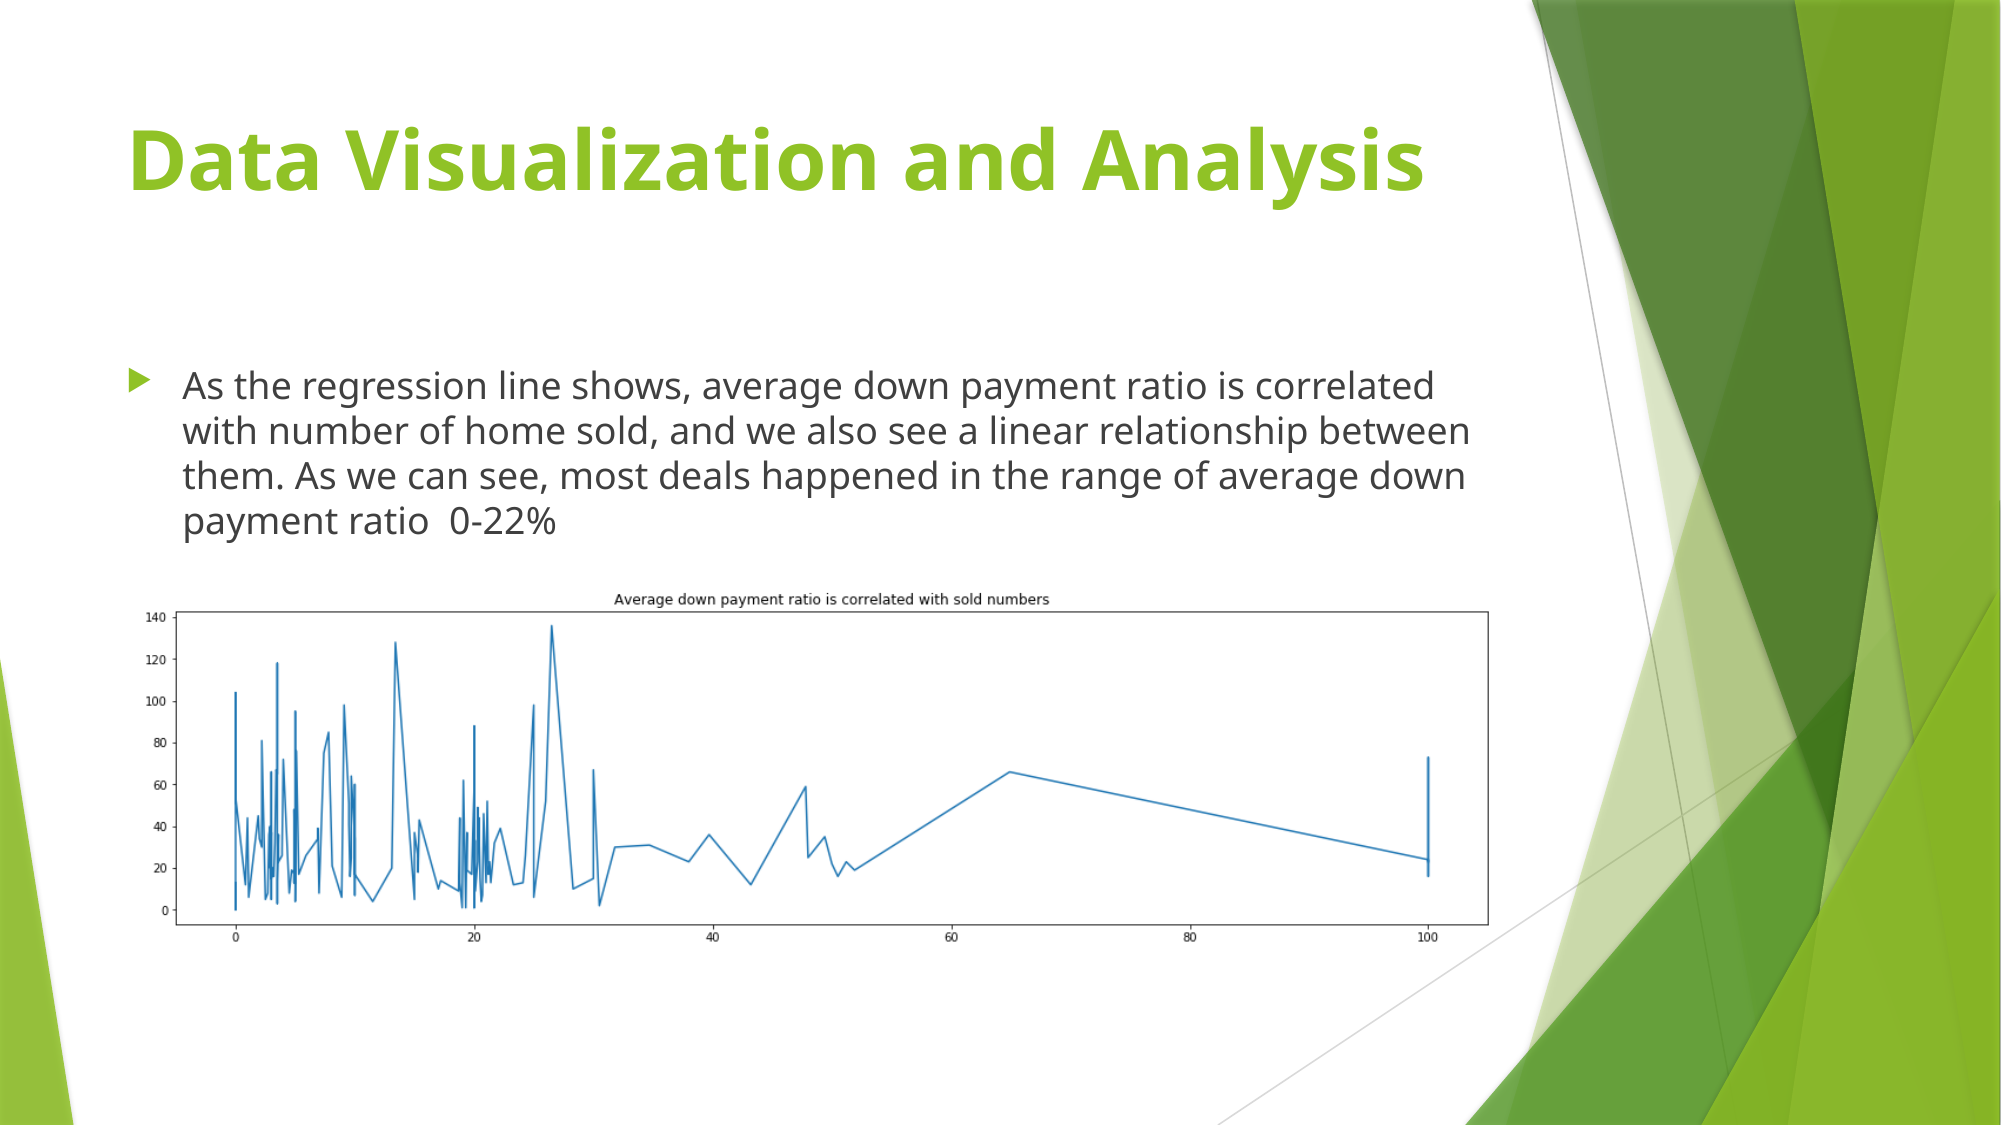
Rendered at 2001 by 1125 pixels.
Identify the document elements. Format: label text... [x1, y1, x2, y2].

list As the regression line shows, average down payment ratio is correlated with number of home sold, and we also see a linear relationship between them. As we can see, most deals happened in the range of average down payment ratio 0-22% [111, 354, 1522, 992]
title Data Visualization and Analysis [111, 99, 1522, 317]
picture [136, 584, 1496, 953]
